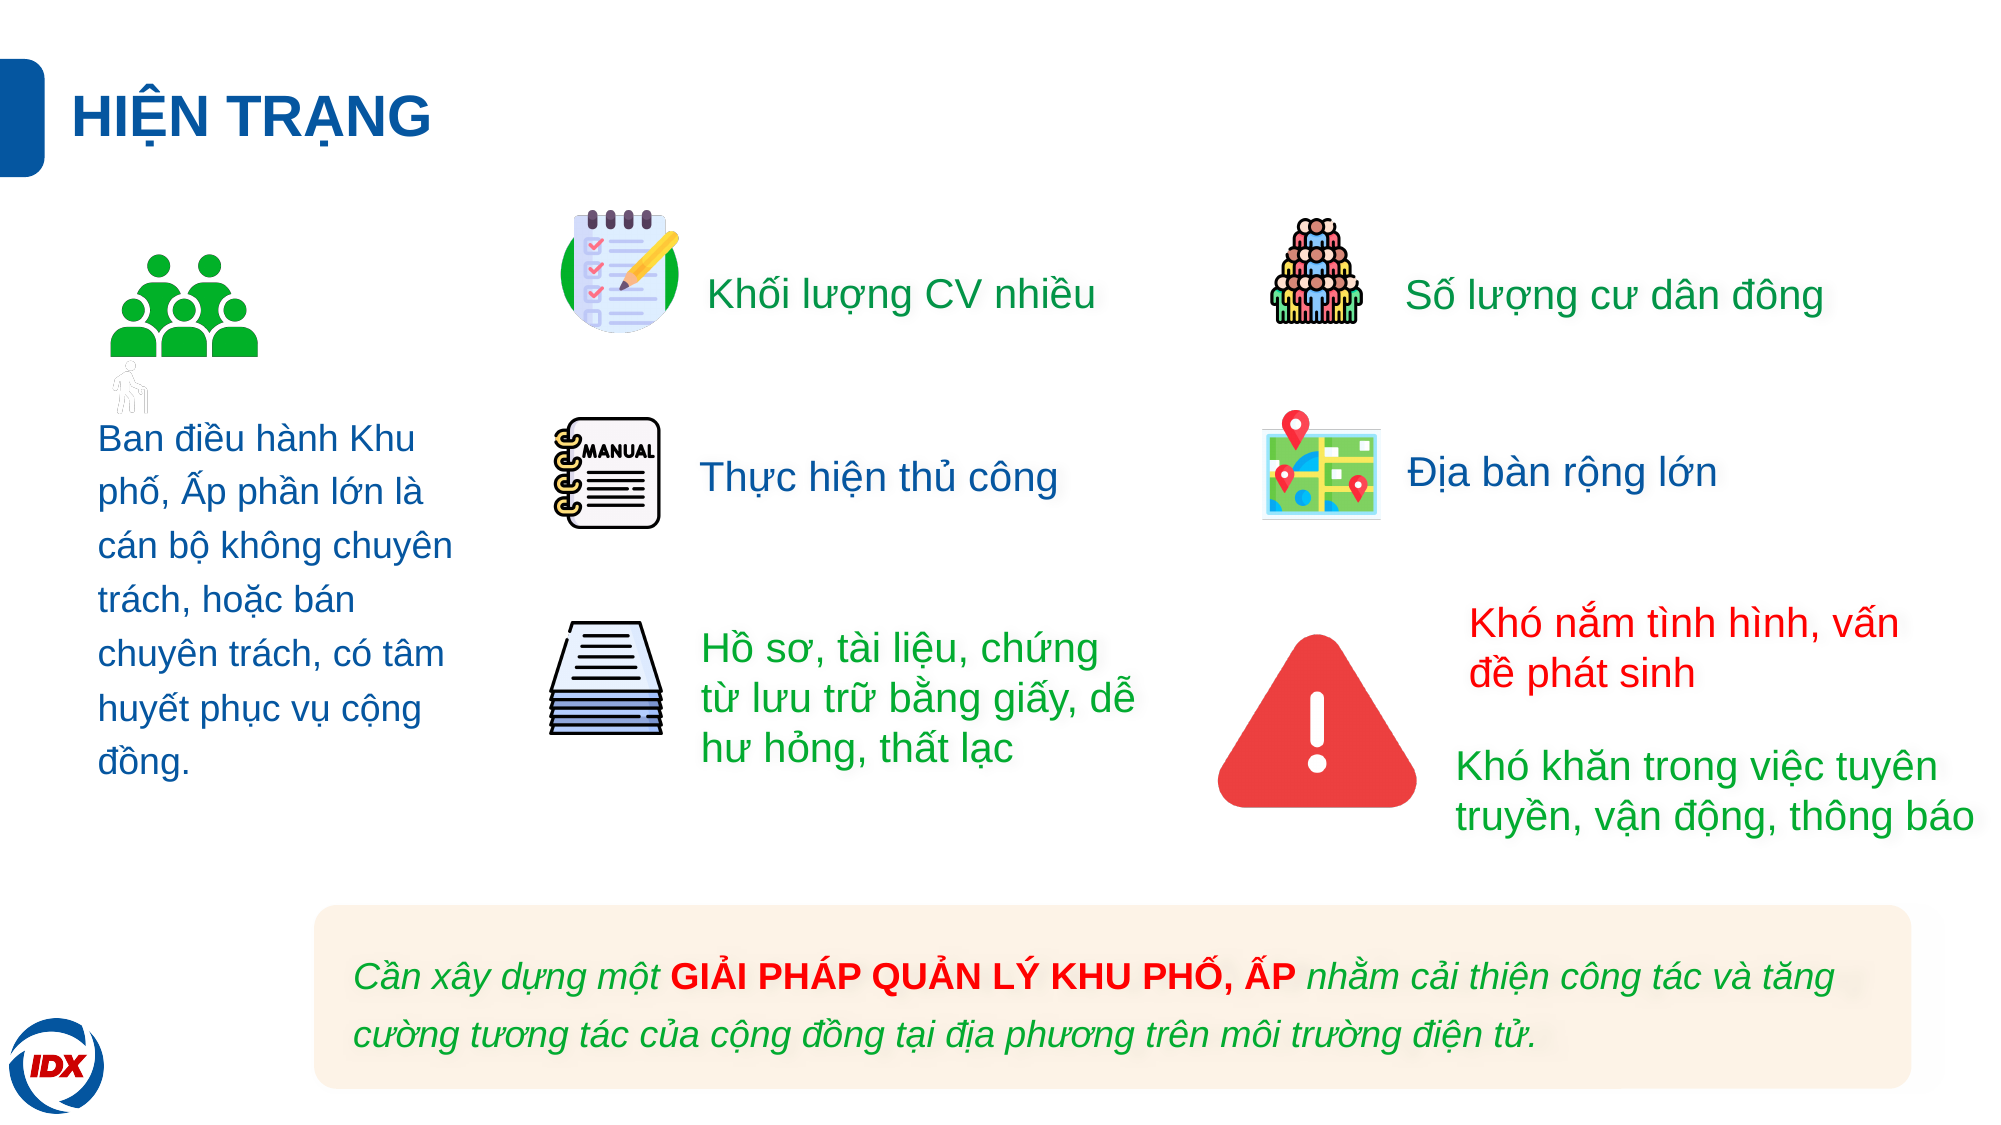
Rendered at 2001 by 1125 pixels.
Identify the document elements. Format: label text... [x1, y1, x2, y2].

picture [100, 222, 268, 417]
text_box Hồ sơ, tài liệu, chứng từ lưu trữ bằng giấy, dễ hư hỏng, thất lạc [679, 616, 1161, 776]
picture [9, 1018, 105, 1114]
text_box Khó nắm tình hình, vấn đề phát sinh [1449, 596, 1962, 695]
text_box Khối lượng CV nhiều [687, 229, 1121, 328]
text_box Cần xây dựng một GIẢI PHÁP QUẢN LÝ KHU PHỐ, ẤP nhằm cải thiện công tác và tăng cường tương tác của cộng đồng tại địa phương trên môi trường điện tử. [313, 903, 1913, 1090]
text_box Ban điều hành Khu phố, Ấp phần lớn là cán bộ không chuyên trách, hoặc bán chuyên trách, có tâm huyết phục vụ cộng đồng. [82, 397, 478, 790]
picture [551, 417, 663, 529]
text_box Thực hiện thủ công [663, 413, 1079, 512]
picture [1264, 218, 1369, 324]
text_box [0, 57, 46, 179]
picture [558, 210, 681, 333]
text_box Số lượng cư dân đông [1385, 231, 1853, 330]
text_box Khó khăn trong việc tuyên truyền, vận động, thông báo [1434, 714, 2000, 864]
picture [1206, 610, 1428, 833]
picture [1262, 405, 1381, 524]
text_box Địa bàn rộng lớn [1388, 407, 1786, 506]
text_box HIỆN TRẠNG [56, 70, 973, 156]
picture [549, 621, 663, 735]
